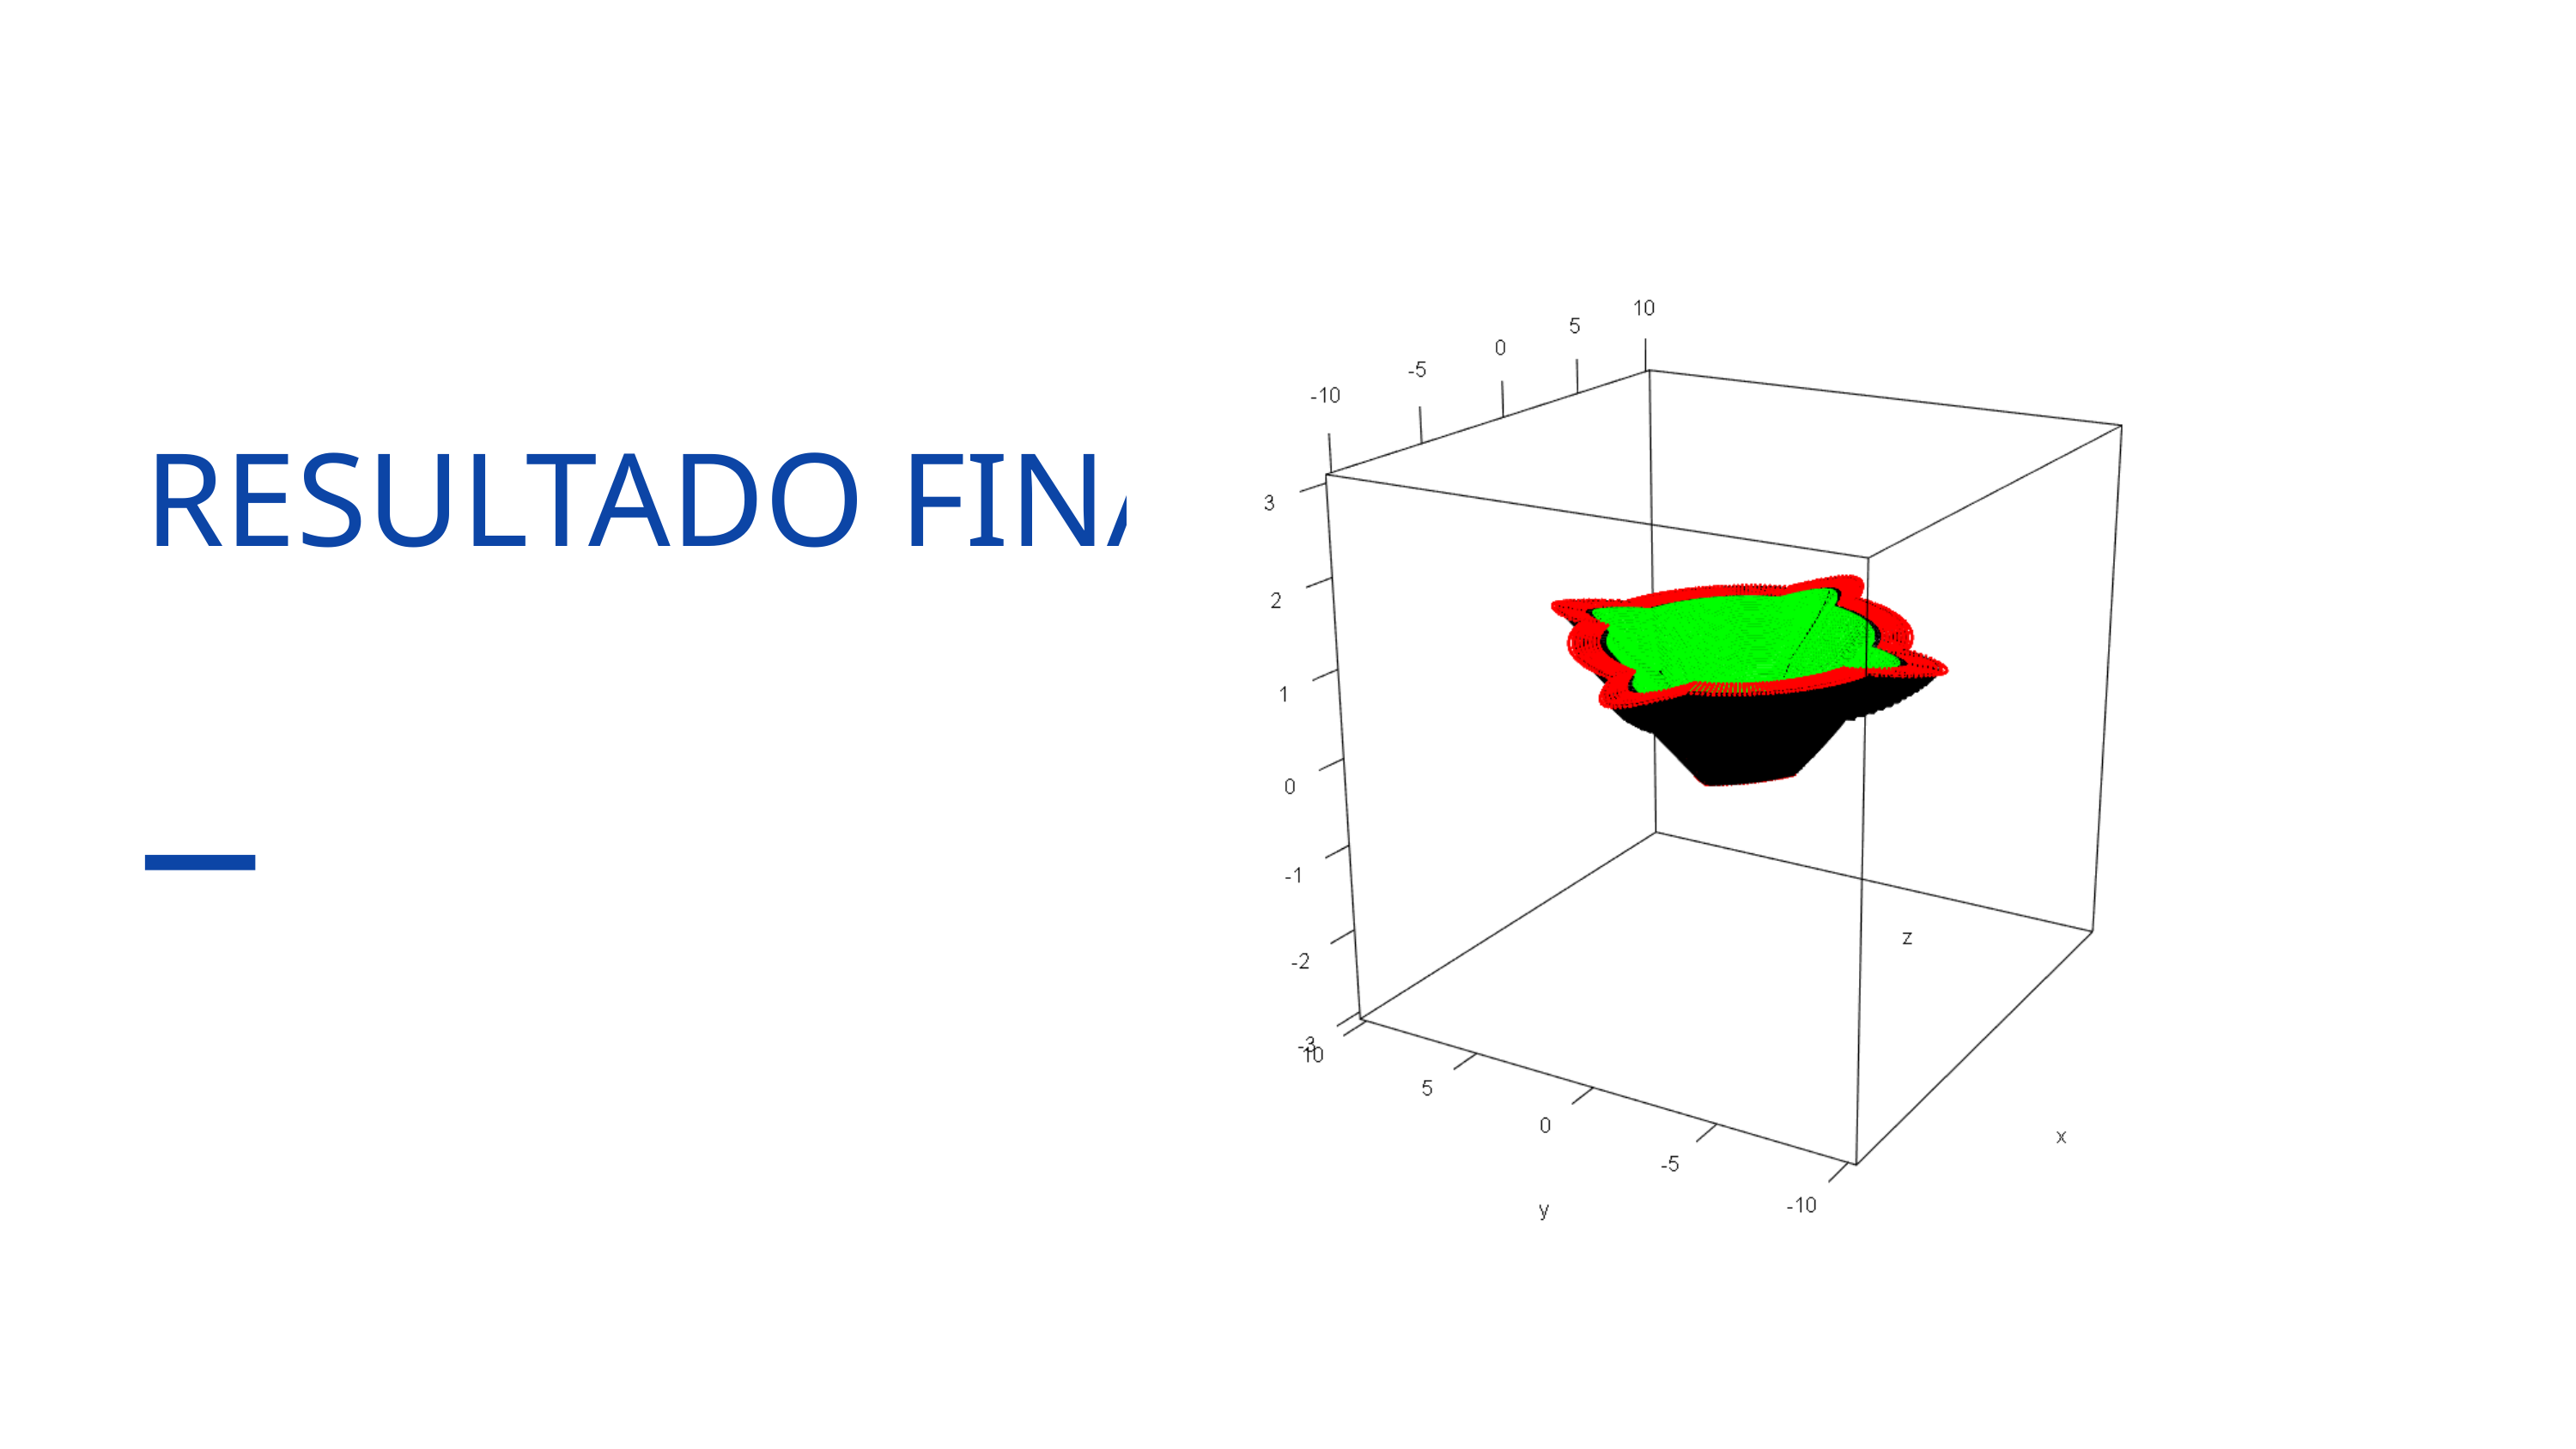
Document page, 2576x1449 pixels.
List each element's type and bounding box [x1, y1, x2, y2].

picture [1127, 76, 2356, 1369]
text_box [144, 416, 1121, 870]
